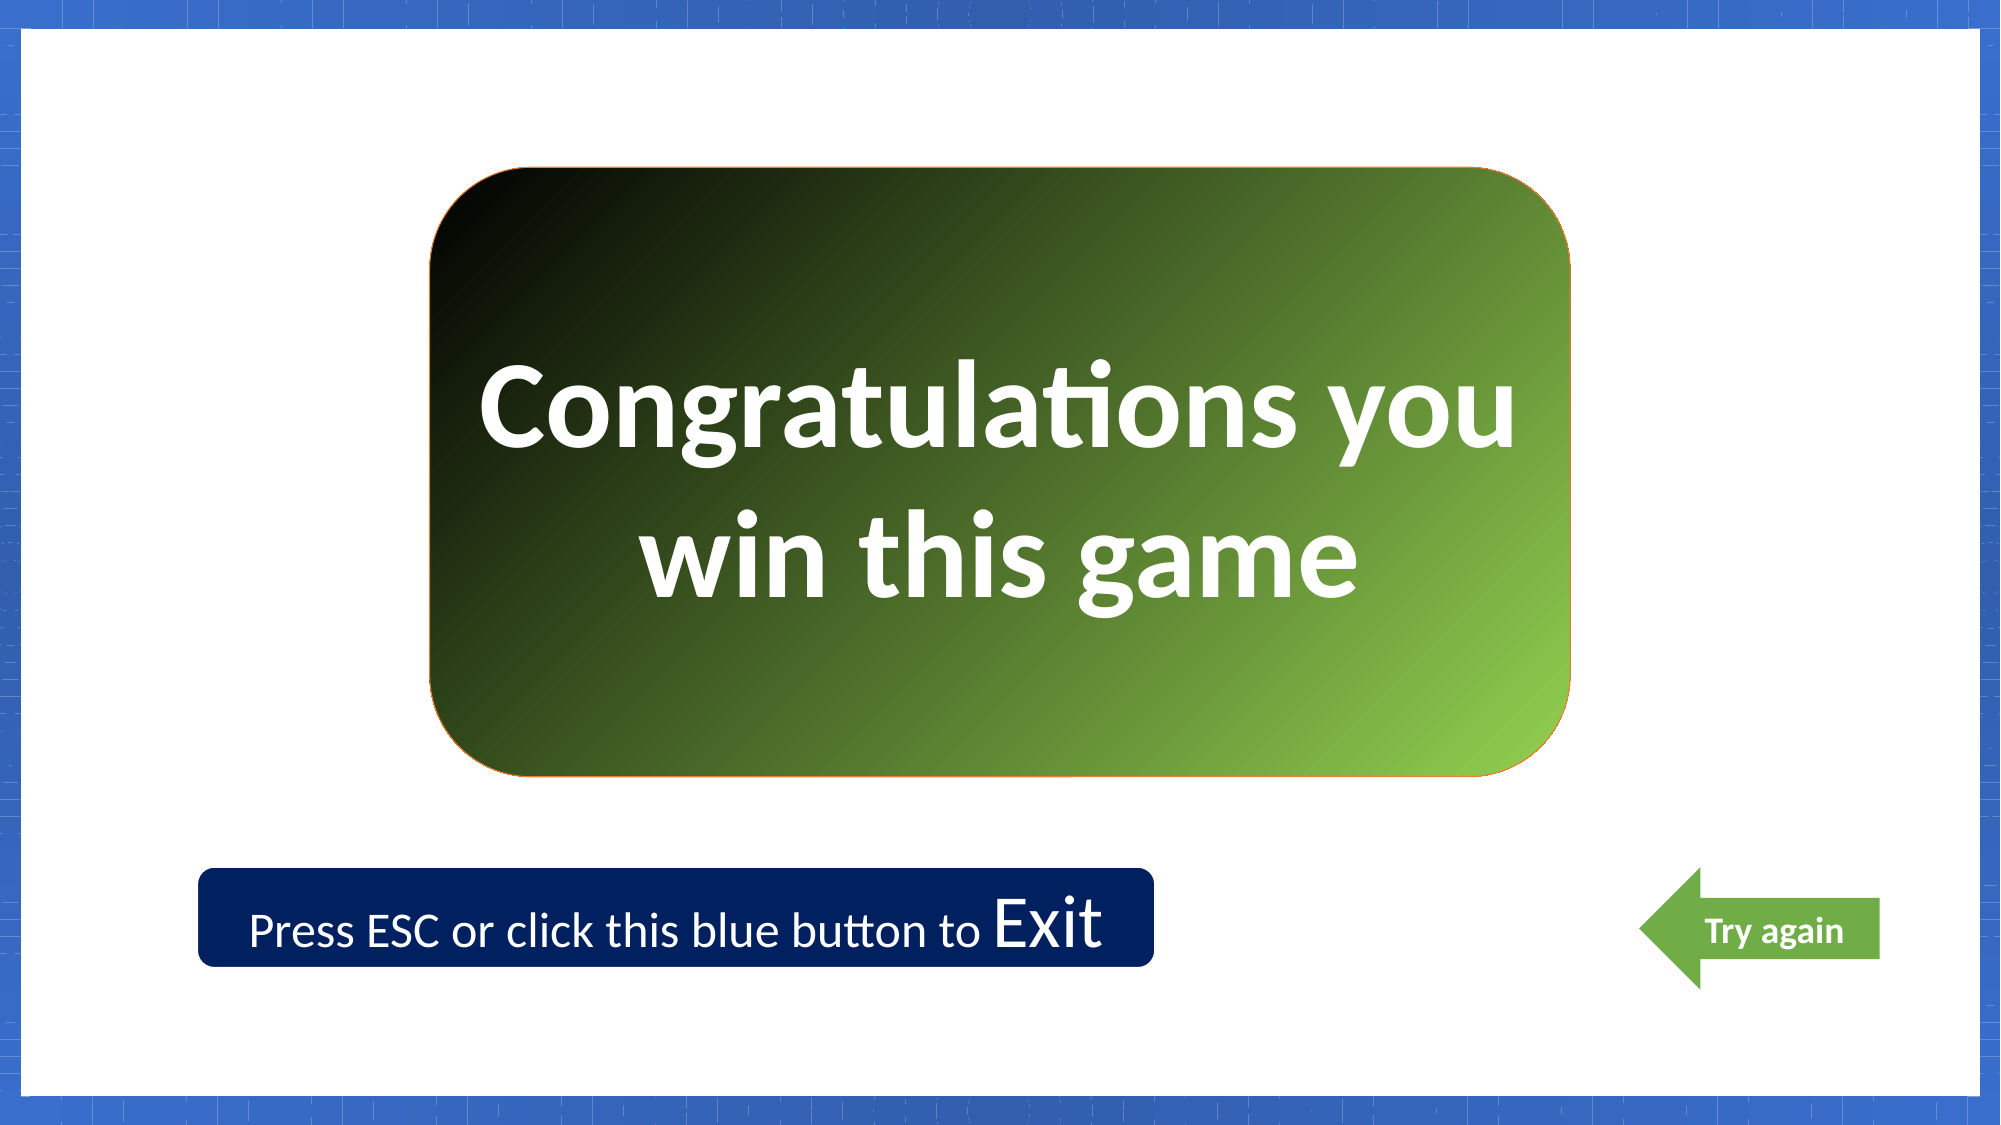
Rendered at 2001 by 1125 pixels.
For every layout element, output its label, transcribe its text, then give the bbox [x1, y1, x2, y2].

text_box Congratulations you win this game [429, 166, 1571, 778]
text_box [1979, 28, 2000, 1125]
text_box [22, 1095, 1979, 1125]
text_box Try again [1637, 864, 1881, 993]
text_box Press ESC or click this blue button to Exit [196, 866, 1156, 969]
text_box [0, 28, 22, 1125]
text_box [0, 0, 2000, 29]
